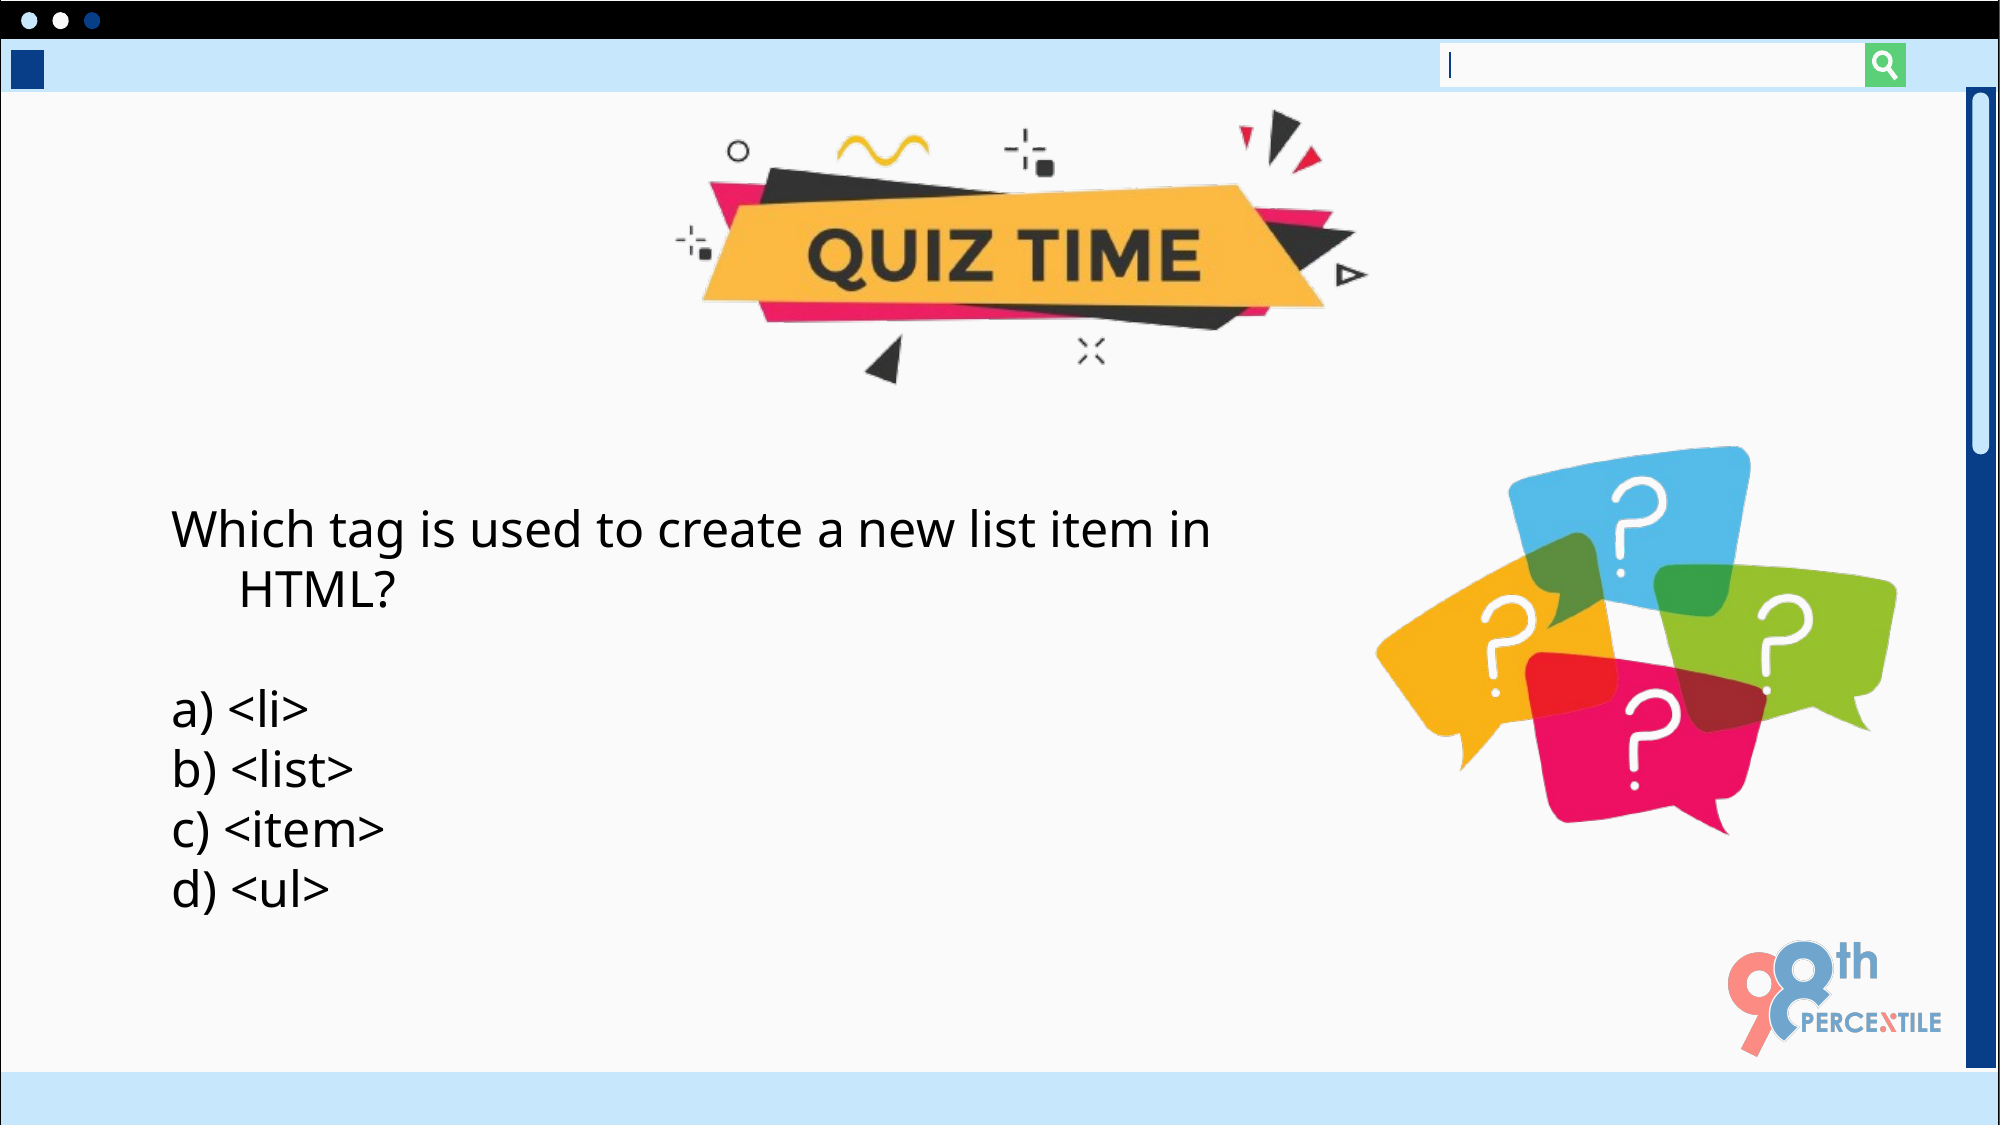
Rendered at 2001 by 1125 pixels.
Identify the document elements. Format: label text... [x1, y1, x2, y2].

list Which tag is used to create a new list item in HTML? a) <li> b) <list> c) <item> d) <ul> [123, 482, 1391, 1125]
picture [521, 0, 1913, 923]
picture [1724, 938, 1944, 1061]
